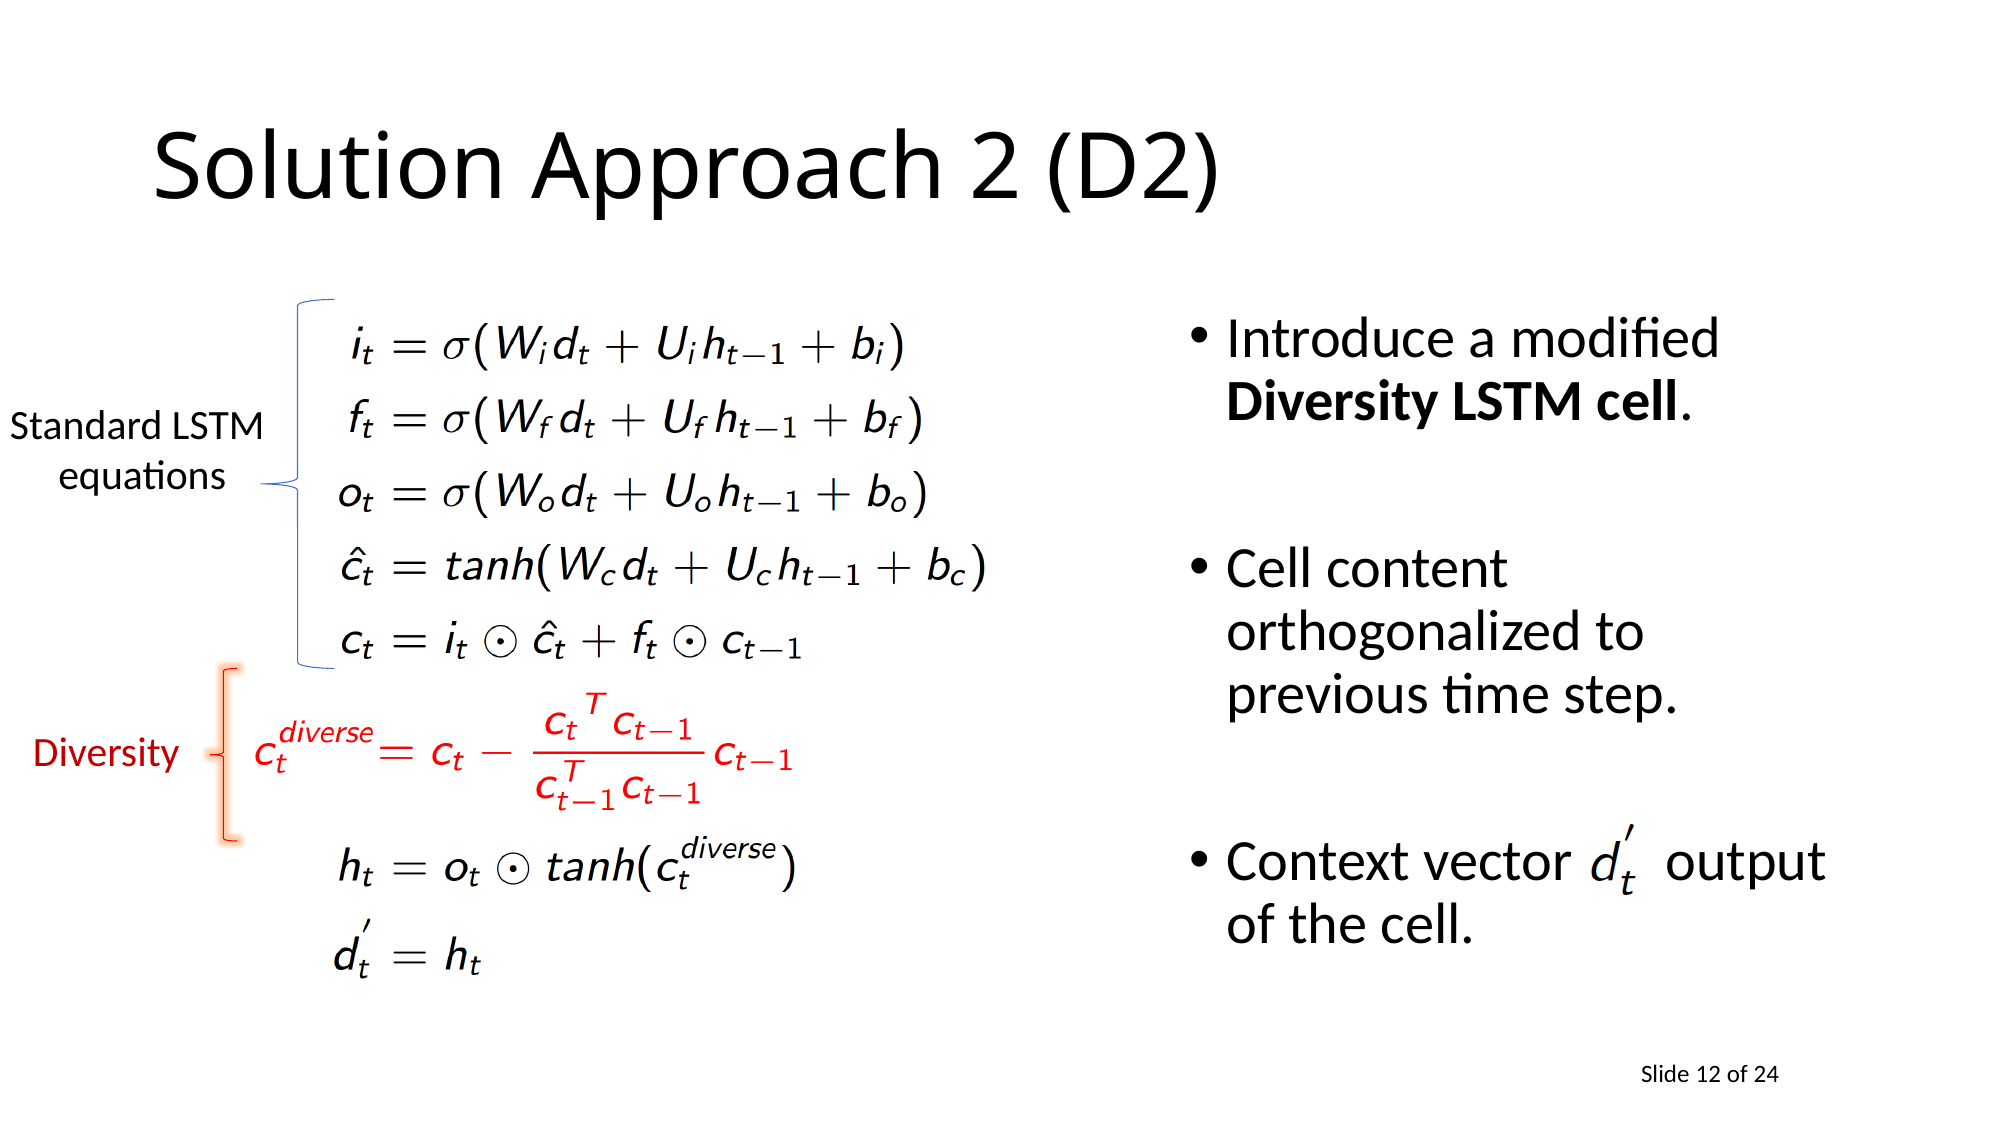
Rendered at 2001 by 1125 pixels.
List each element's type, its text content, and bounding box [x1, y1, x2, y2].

picture [1575, 806, 1651, 915]
text_box Standard LSTM equations [0, 390, 209, 506]
list Introduce a modified Diversity LSTM cell. Cell content orthogonalized to previous time step. Context vector output of the cell. [1174, 299, 1863, 1014]
title Solution Approach 2 (D2) [137, 59, 1863, 278]
text_box Diversity [17, 716, 195, 782]
picture [209, 296, 1018, 1014]
